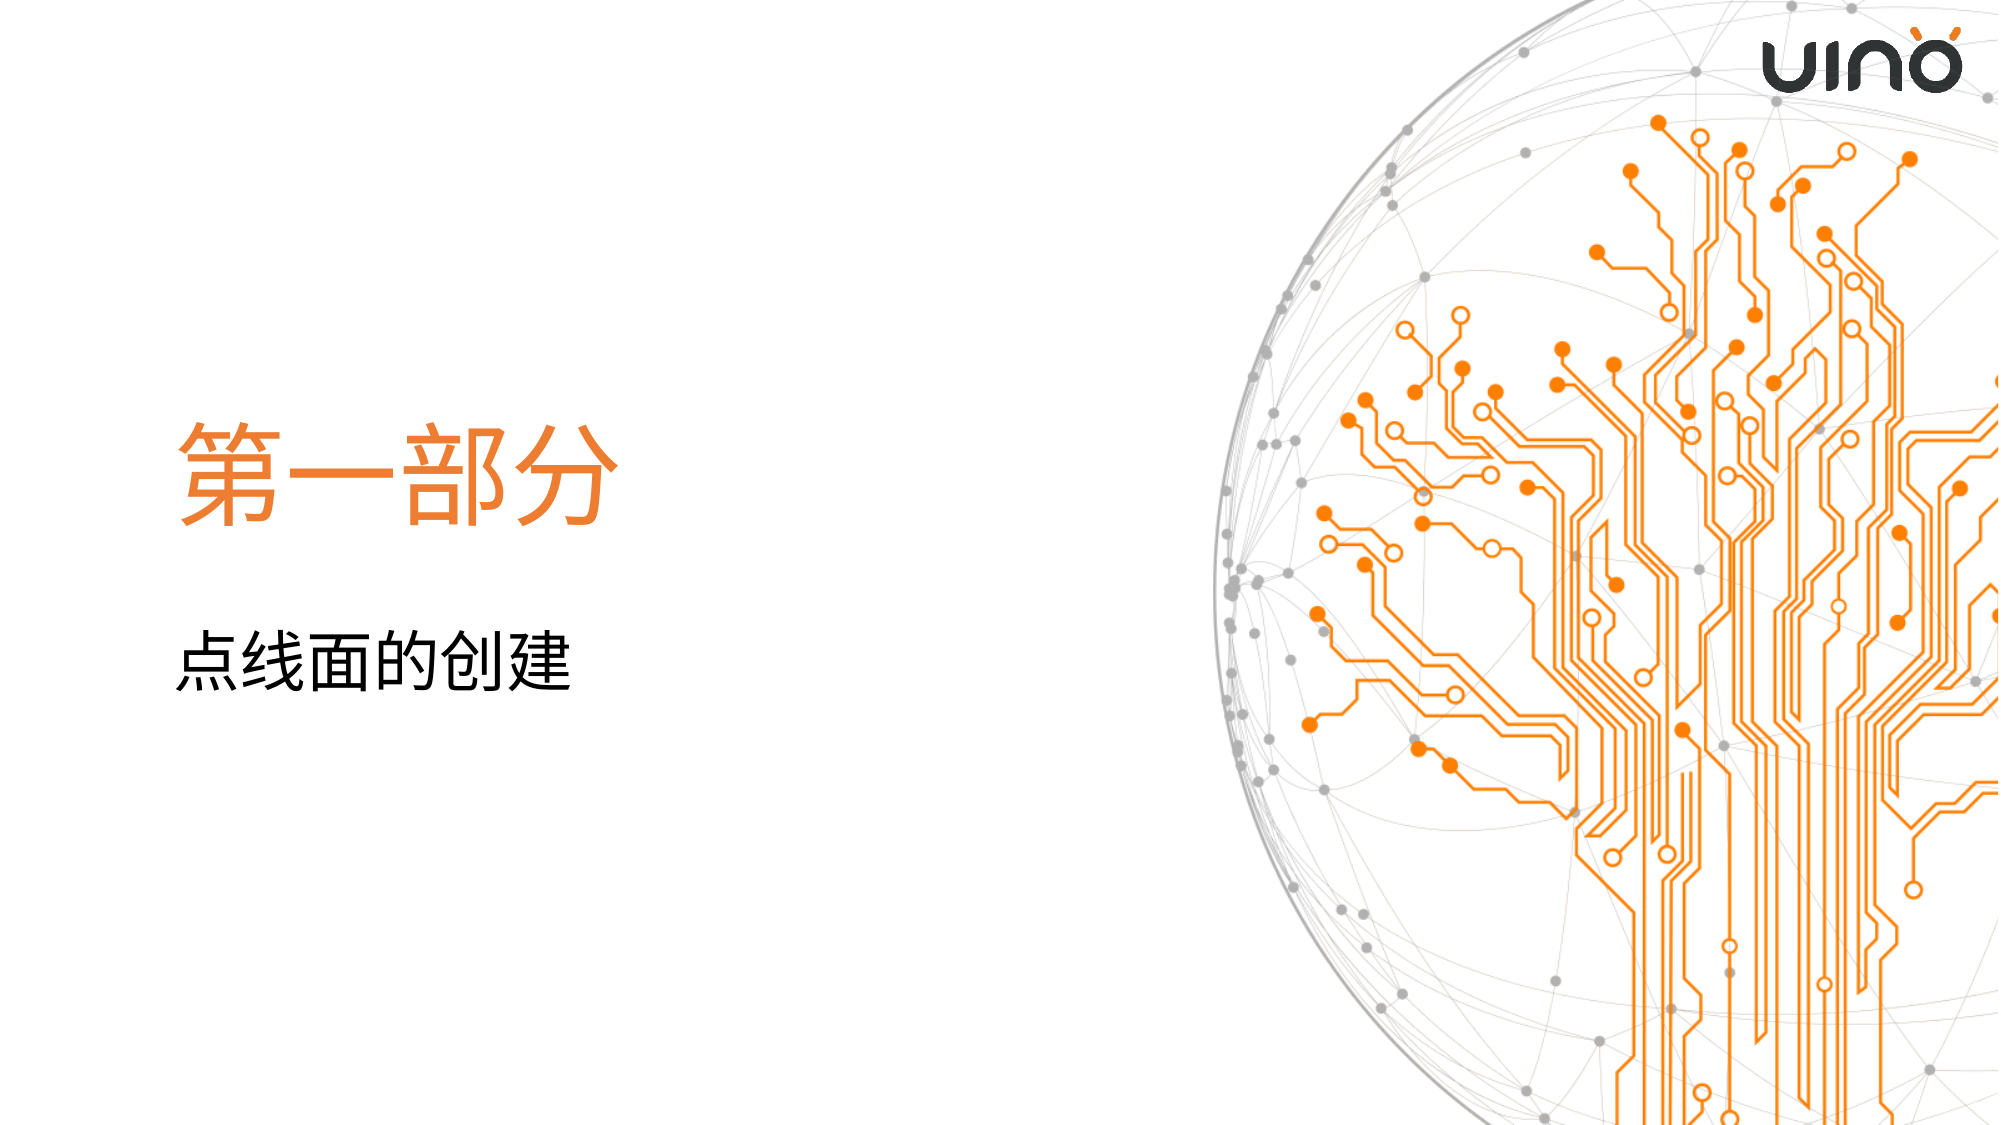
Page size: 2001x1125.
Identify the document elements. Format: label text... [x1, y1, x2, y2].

text_box 第一部分 点线面的创建 [158, 397, 982, 752]
picture [0, 0, 1999, 1125]
